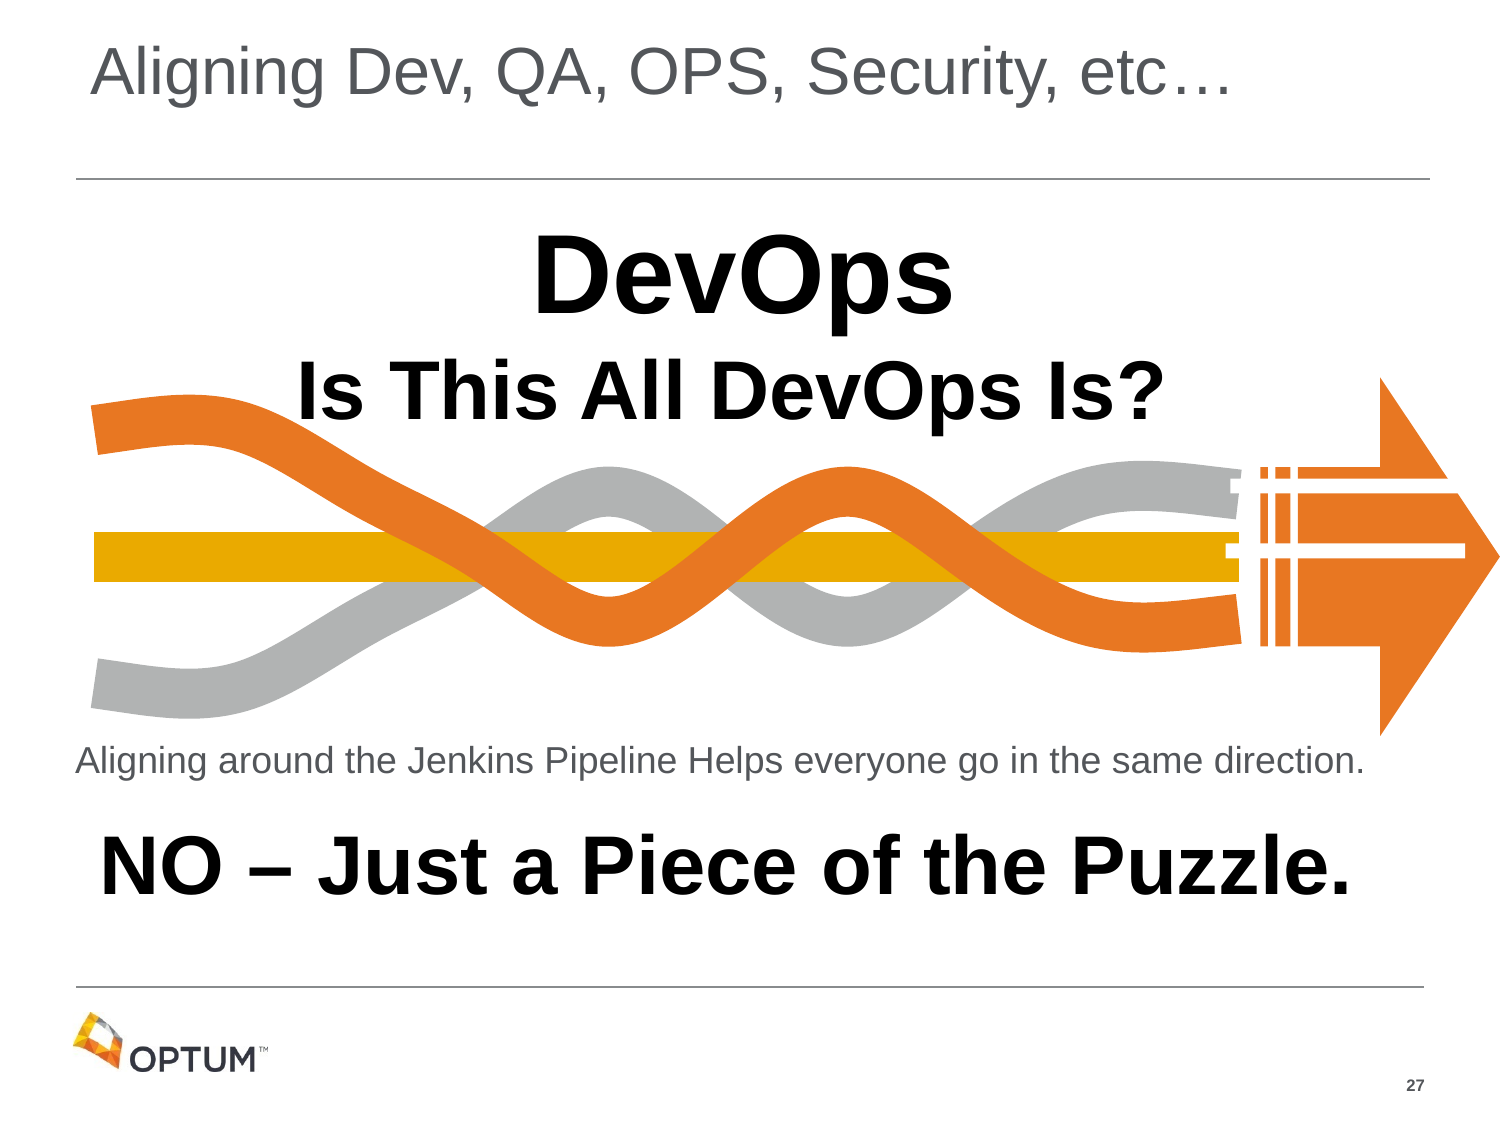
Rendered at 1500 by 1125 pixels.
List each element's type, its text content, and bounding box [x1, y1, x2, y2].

text_box [1307, 495, 1500, 735]
text_box NO – Just a Piece of the Puzzle. [79, 804, 1375, 920]
text_box [1307, 542, 1467, 560]
text_box [1307, 477, 1471, 495]
text_box [1307, 375, 1449, 477]
text_box Aligning around the Jenkins Pipeline Helps everyone go in the same direction. [1306, 735, 1466, 789]
chart [32, 338, 1297, 789]
picture [72, 1012, 268, 1072]
text_box DevOps Is This All DevOps Is? [131, 193, 1357, 444]
title Aligning Dev, QA, OPS, Security, etc… [75, 45, 1425, 117]
